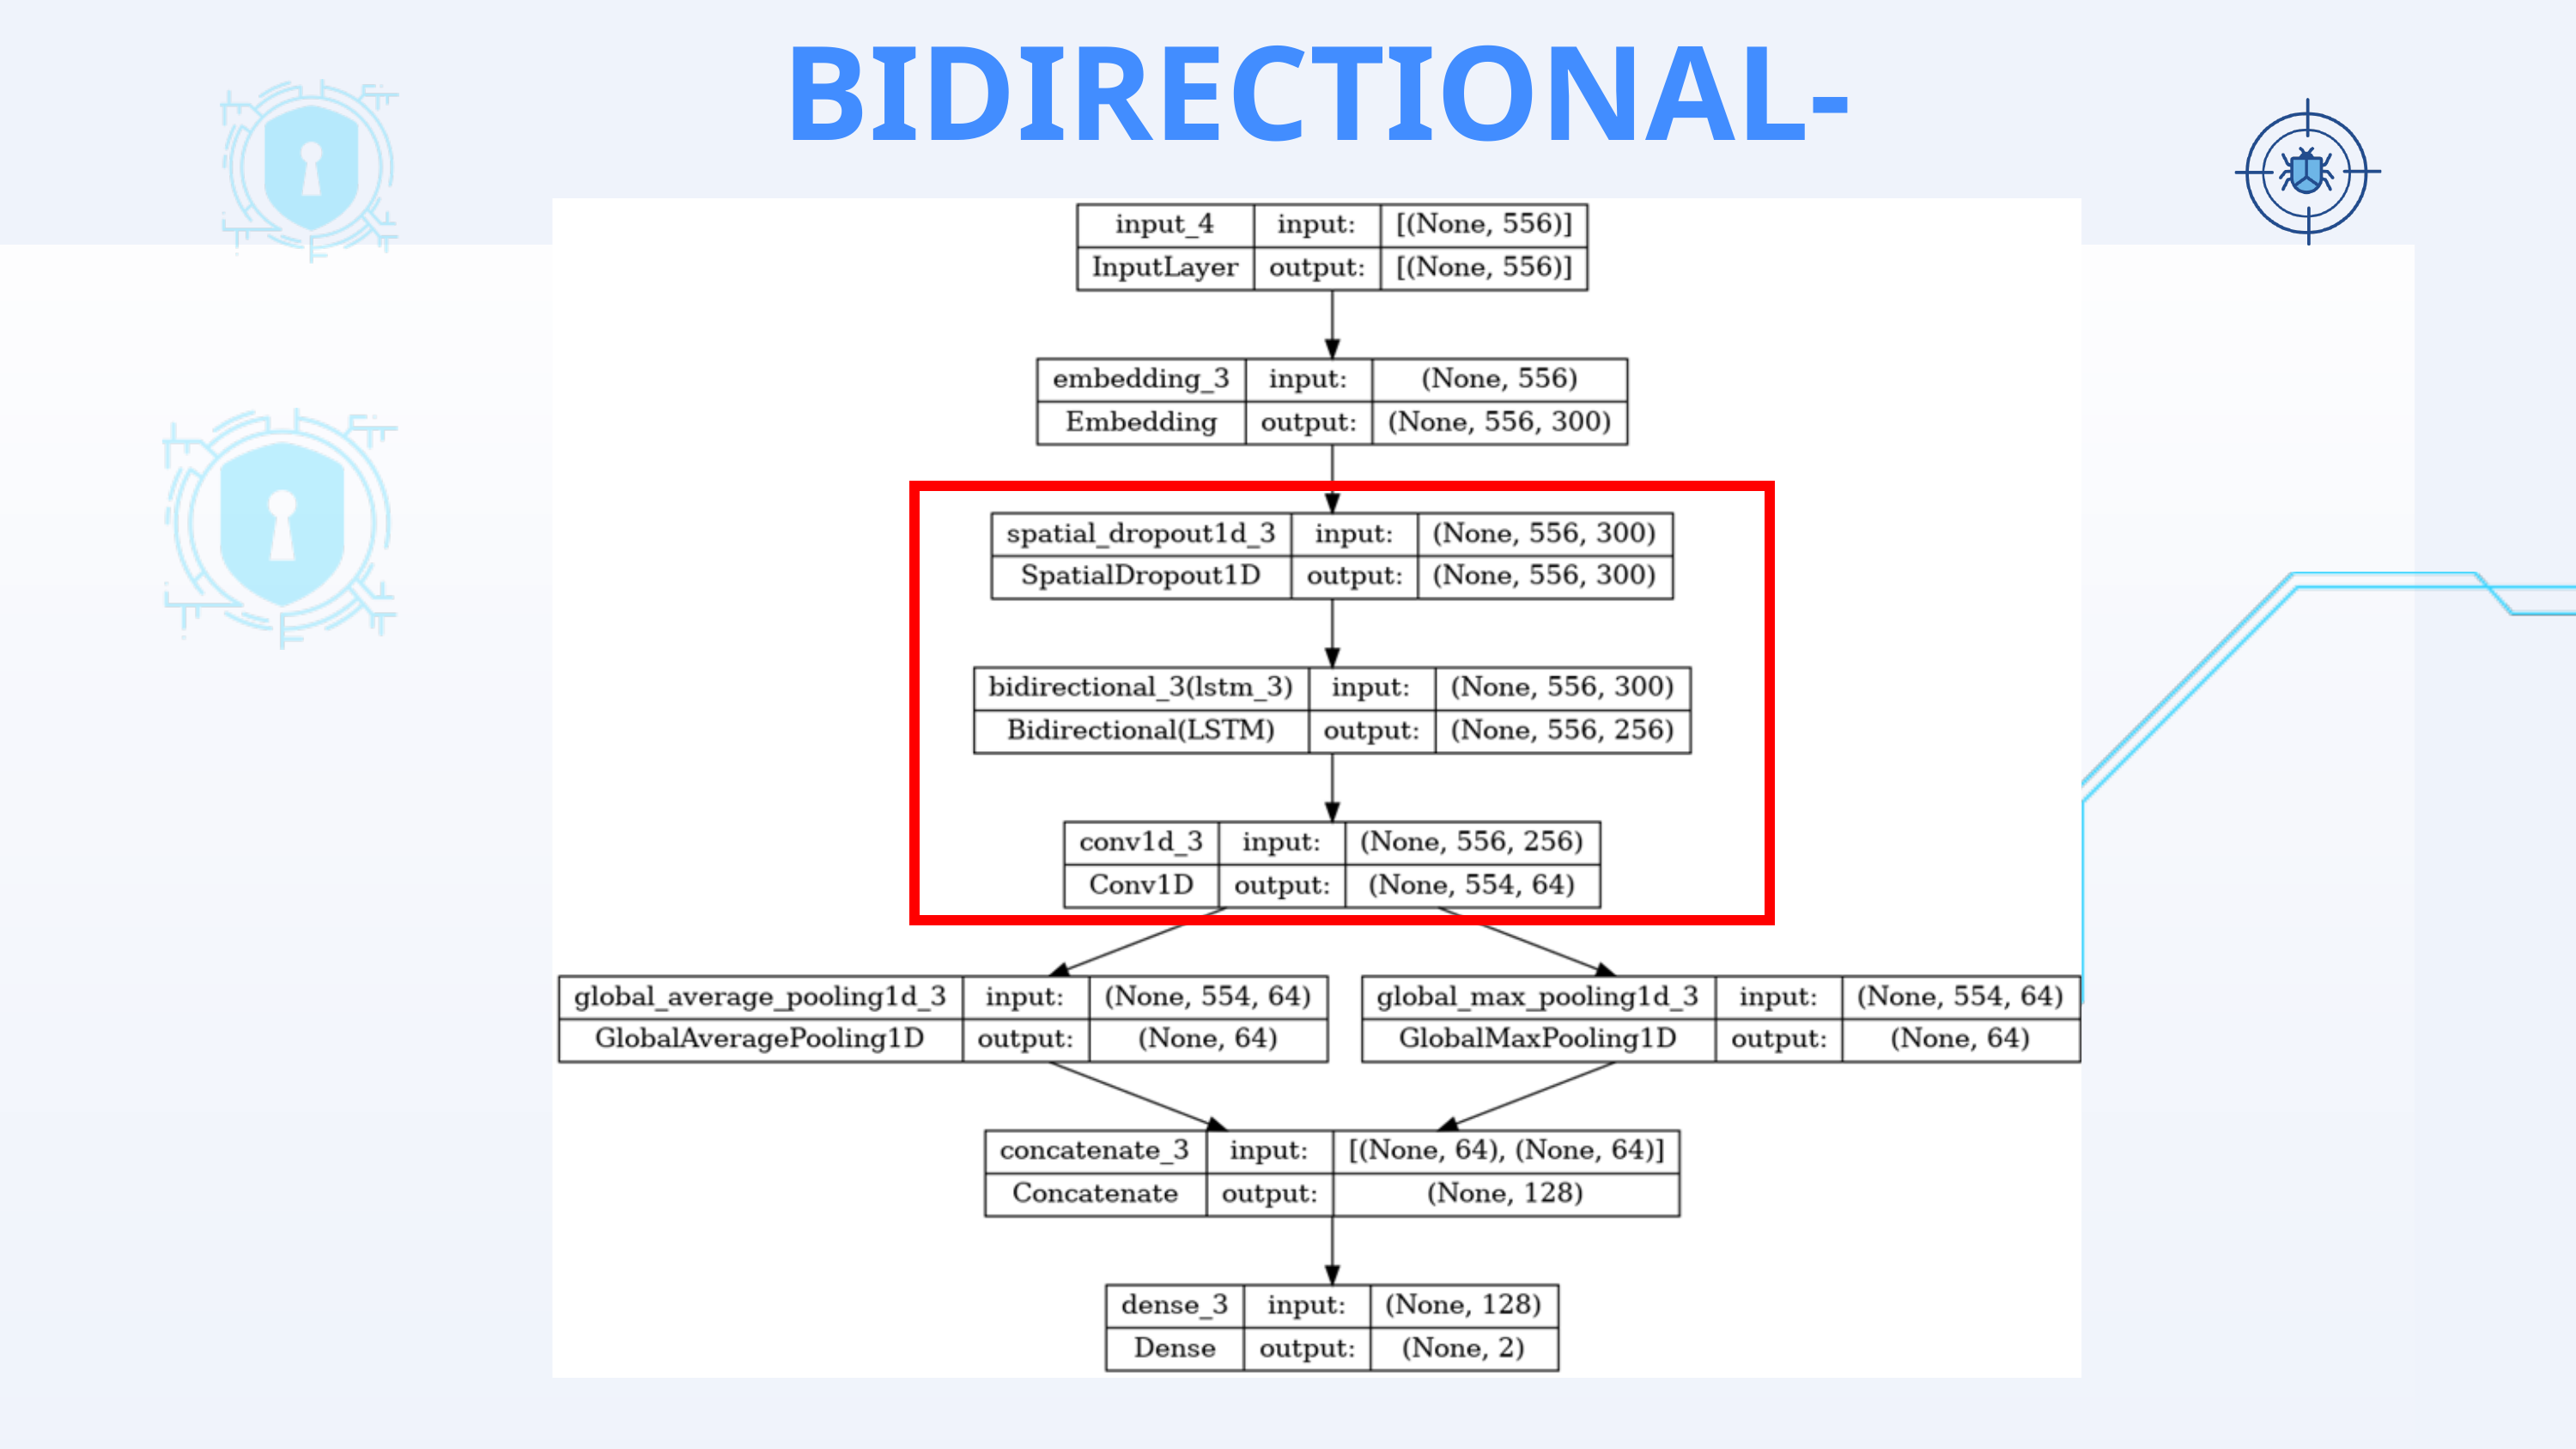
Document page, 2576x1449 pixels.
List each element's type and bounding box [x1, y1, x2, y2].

text_box [677, 0, 1957, 199]
text_box [552, 198, 2082, 1378]
text_box [0, 245, 2415, 1449]
text_box [220, 79, 399, 264]
text_box [161, 408, 398, 650]
text_box [2234, 98, 2382, 246]
text_box [914, 485, 1771, 921]
text_box [2082, 572, 2576, 1152]
